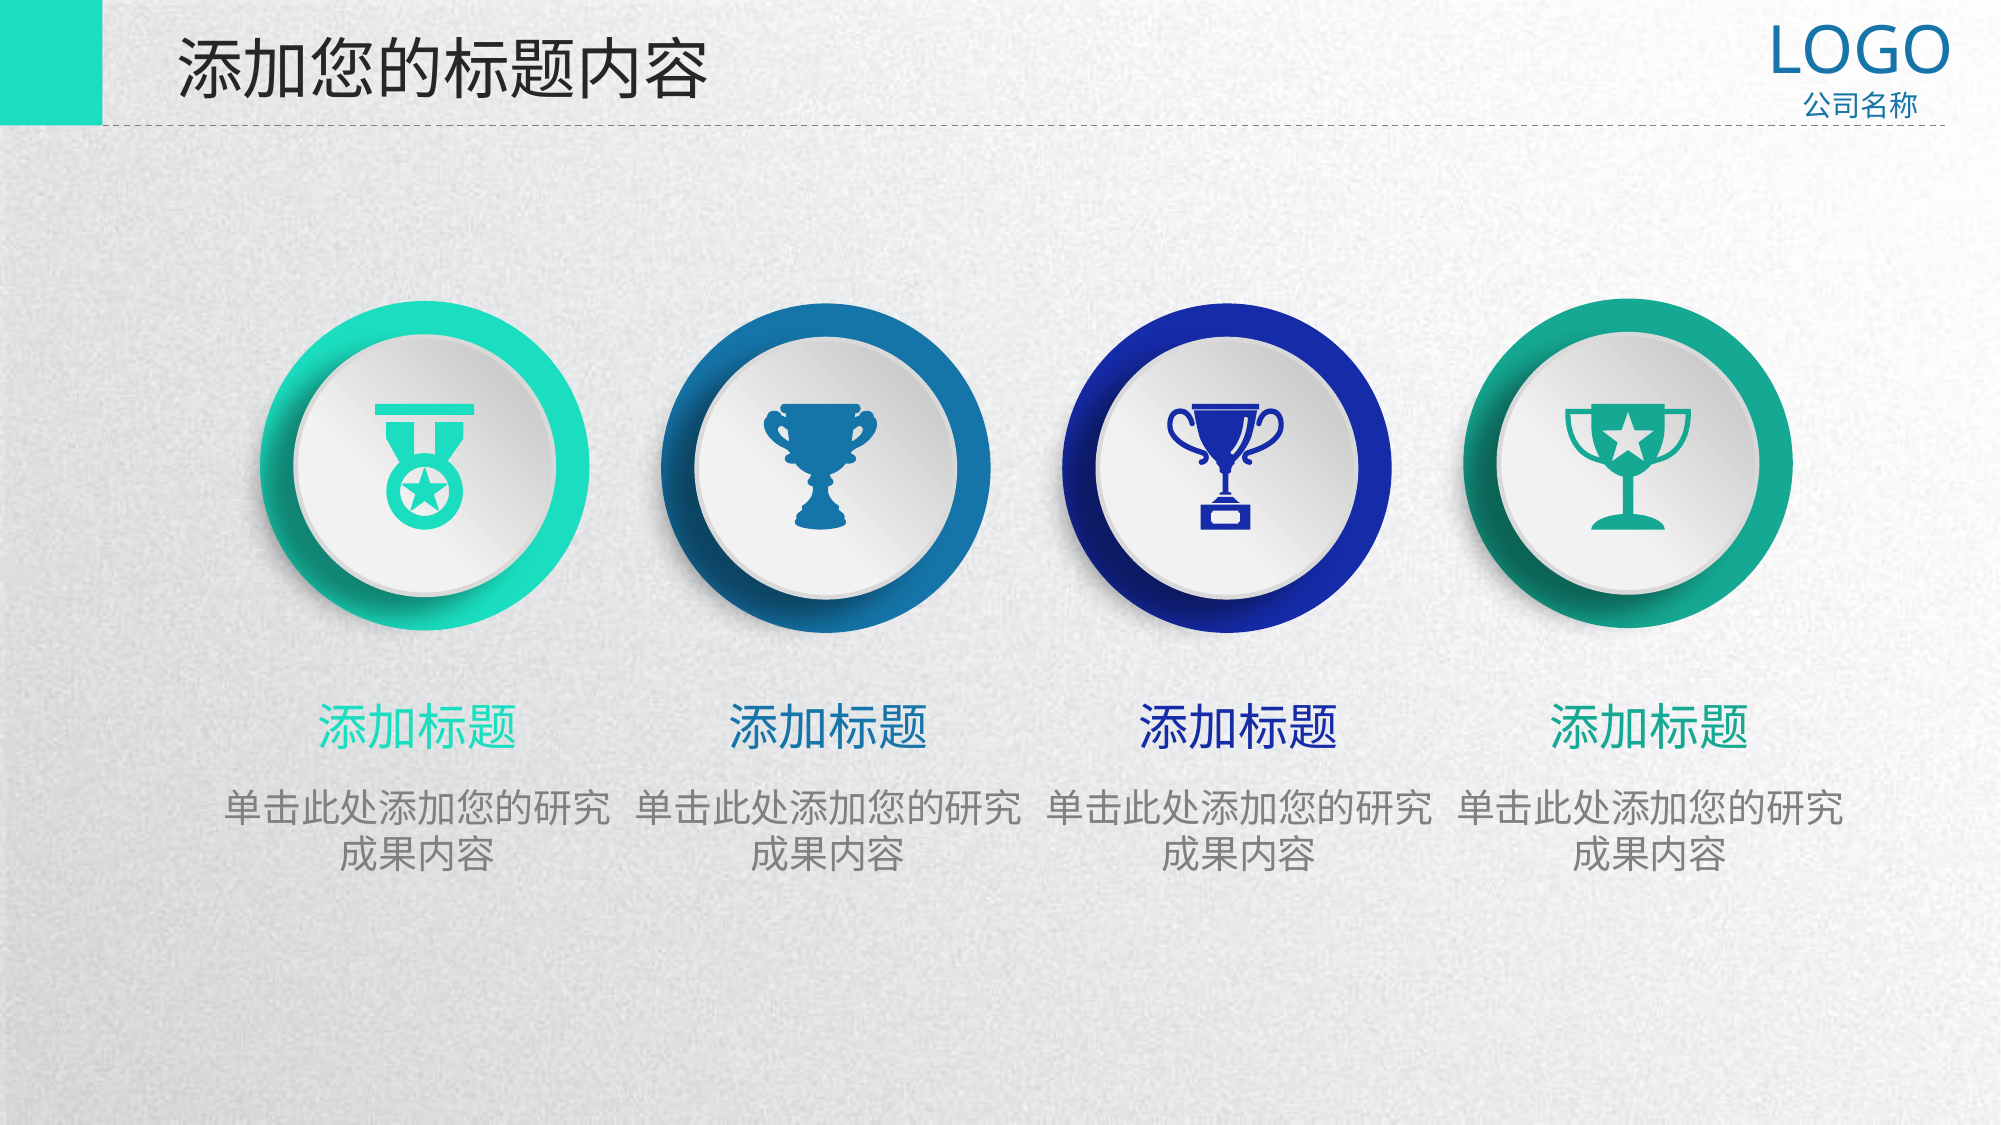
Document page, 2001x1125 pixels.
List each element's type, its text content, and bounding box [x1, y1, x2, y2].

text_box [1061, 303, 1392, 634]
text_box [1463, 298, 1794, 629]
text_box 添加标题 单击此处添加您的研究成果内容 [208, 688, 619, 885]
text_box 添加标题 单击此处添加您的研究成果内容 [619, 688, 1030, 885]
text_box 添加标题 单击此处添加您的研究成果内容 [1441, 688, 1859, 885]
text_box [259, 300, 590, 631]
text_box 添加您的标题内容 [161, 19, 977, 114]
text_box [0, 0, 104, 127]
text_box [660, 303, 991, 634]
text_box 添加标题 单击此处添加您的研究成果内容 [1030, 688, 1441, 885]
picture [104, 0, 1736, 125]
text_box LOGO 公司名称 [1736, 0, 1985, 130]
picture [0, 0, 2001, 1125]
